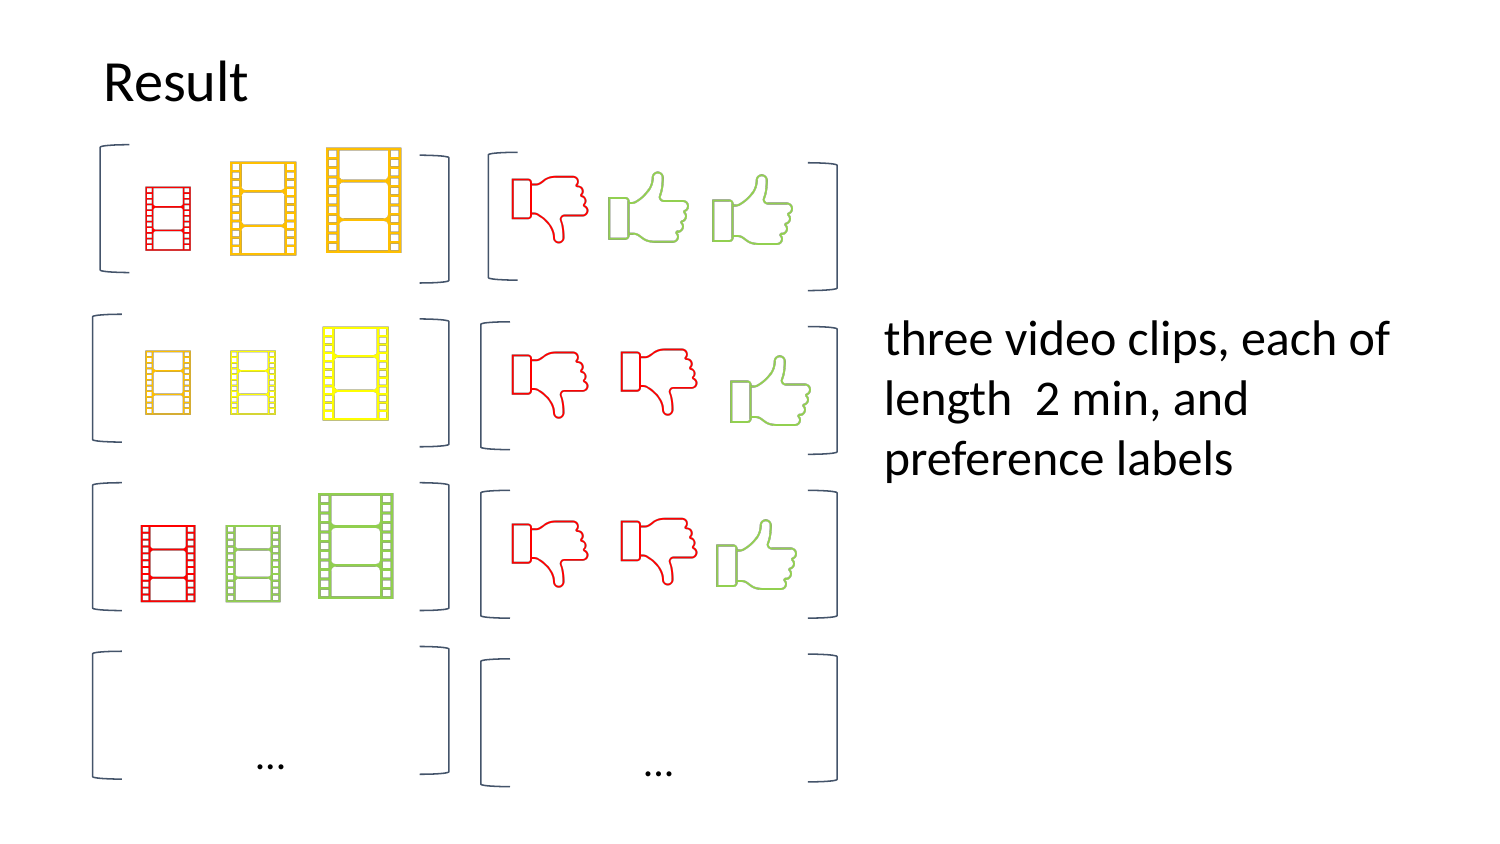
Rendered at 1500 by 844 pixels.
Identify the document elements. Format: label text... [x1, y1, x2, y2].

picture [612, 335, 705, 428]
picture [129, 343, 207, 422]
picture [503, 339, 596, 432]
text_box ... [239, 712, 353, 790]
text_box [419, 646, 449, 775]
text_box [480, 658, 511, 787]
text_box [420, 482, 449, 611]
picture [299, 317, 413, 431]
text_box [488, 152, 518, 281]
text_box [419, 155, 449, 283]
text_box [807, 490, 838, 619]
text_box ... [627, 720, 741, 798]
text_box [480, 321, 511, 450]
text_box [92, 314, 122, 443]
picture [703, 161, 801, 259]
picture [214, 343, 292, 422]
text_box [480, 490, 511, 619]
text_box [419, 318, 449, 447]
text_box [807, 654, 838, 782]
text_box [92, 651, 122, 780]
text_box [807, 326, 838, 455]
text_box [807, 162, 838, 291]
text_box three video clips, each of length 2 min, and preference labels [868, 290, 1487, 636]
picture [722, 342, 819, 439]
text_box [100, 144, 130, 273]
picture [612, 505, 705, 598]
picture [600, 158, 697, 256]
picture [121, 482, 420, 611]
picture [129, 136, 428, 266]
text_box [92, 482, 122, 611]
picture [707, 505, 805, 603]
text_box Result [92, 49, 383, 107]
picture [503, 508, 596, 601]
picture [503, 163, 596, 256]
